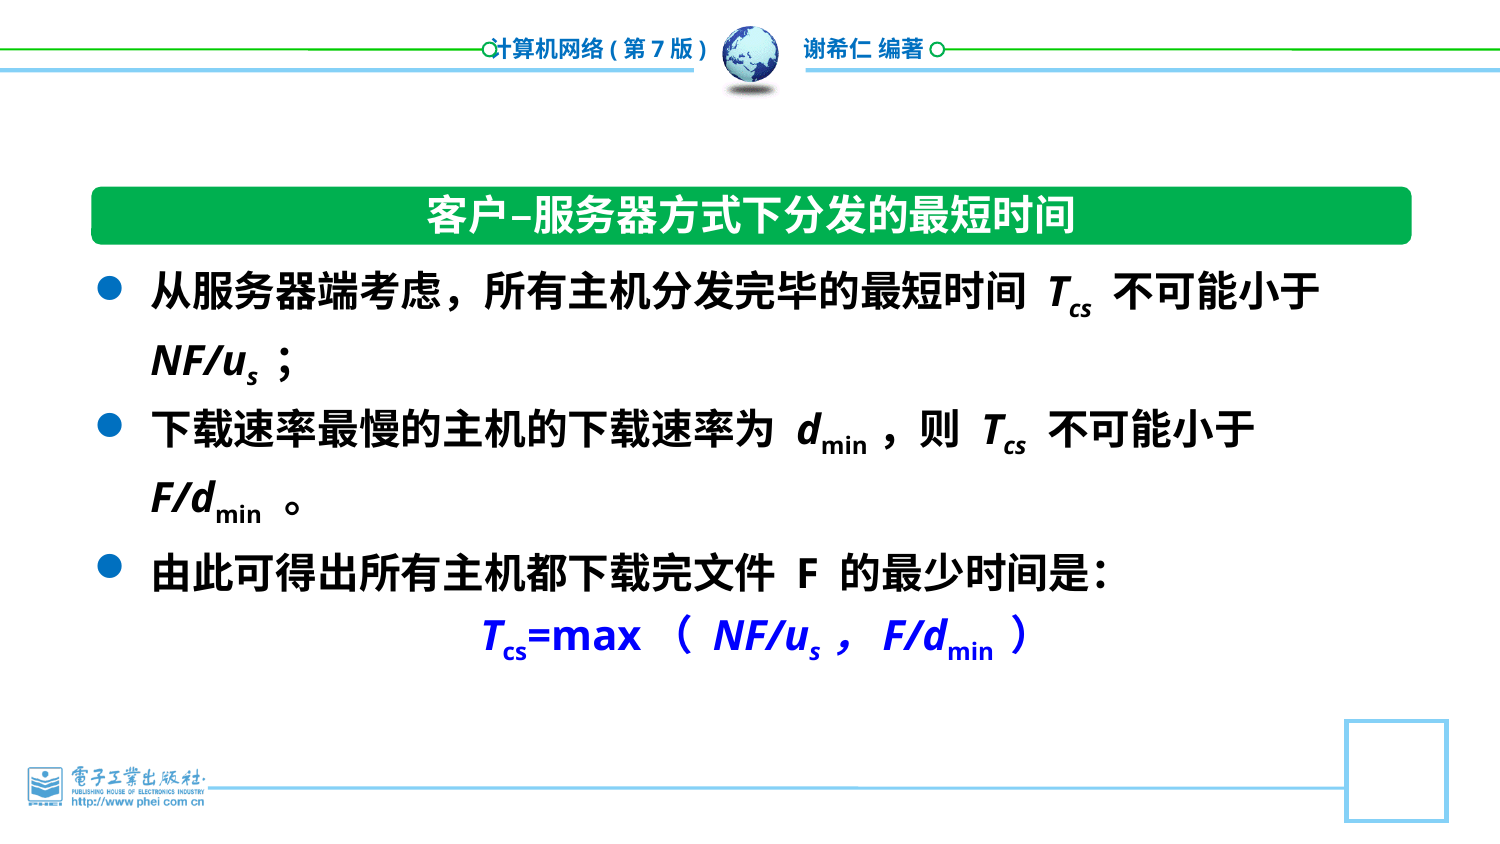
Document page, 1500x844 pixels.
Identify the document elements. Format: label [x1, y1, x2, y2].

picture [720, 24, 780, 100]
picture [23, 764, 208, 809]
text_box [79, 181, 1454, 673]
